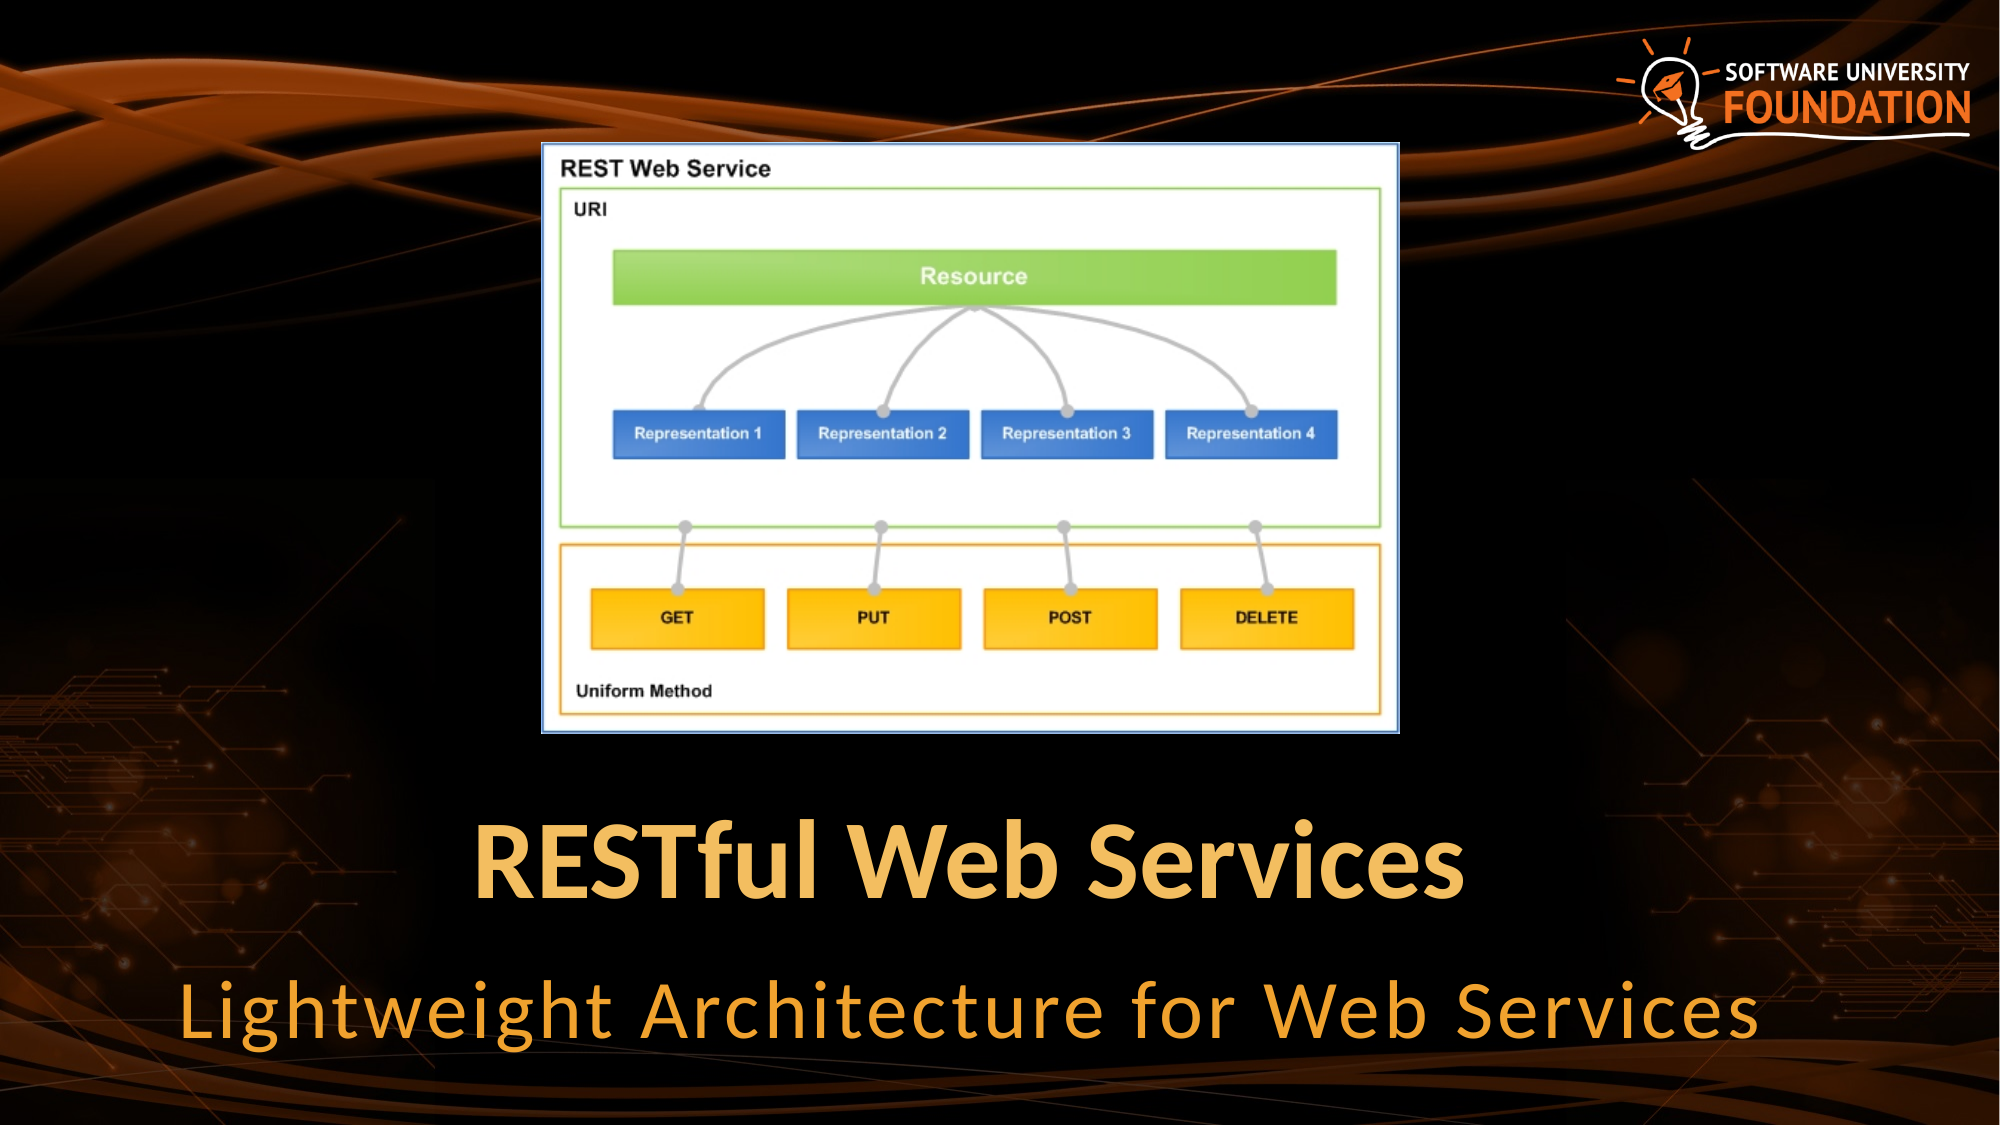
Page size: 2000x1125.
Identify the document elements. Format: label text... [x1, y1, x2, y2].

picture [0, 0, 2000, 1125]
title RESTful Web Services [237, 794, 1704, 930]
list Lightweight Architecture for Web Services [166, 944, 1775, 1057]
